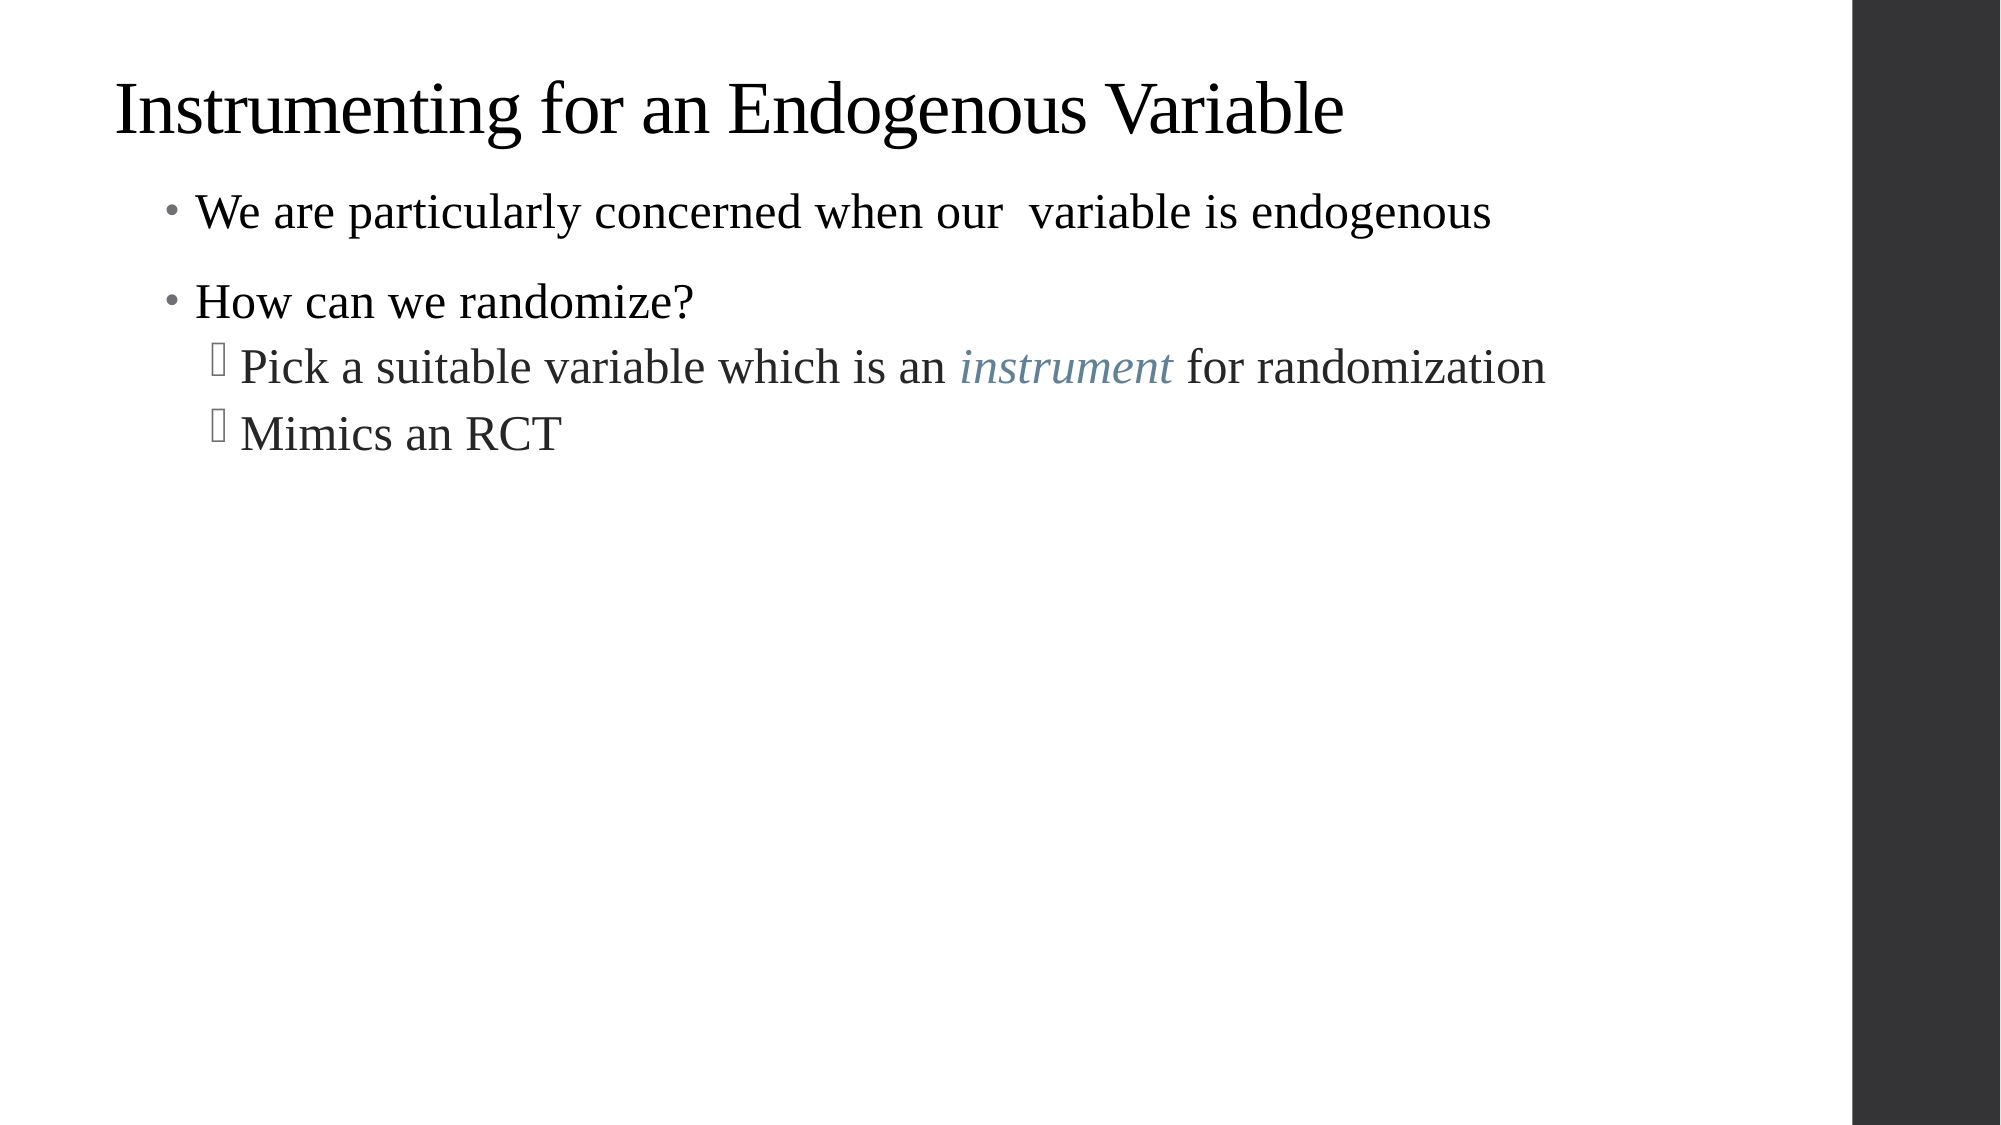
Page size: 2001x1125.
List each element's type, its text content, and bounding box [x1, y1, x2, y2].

title Instrumenting for an Endogenous Variable [99, 55, 1813, 158]
